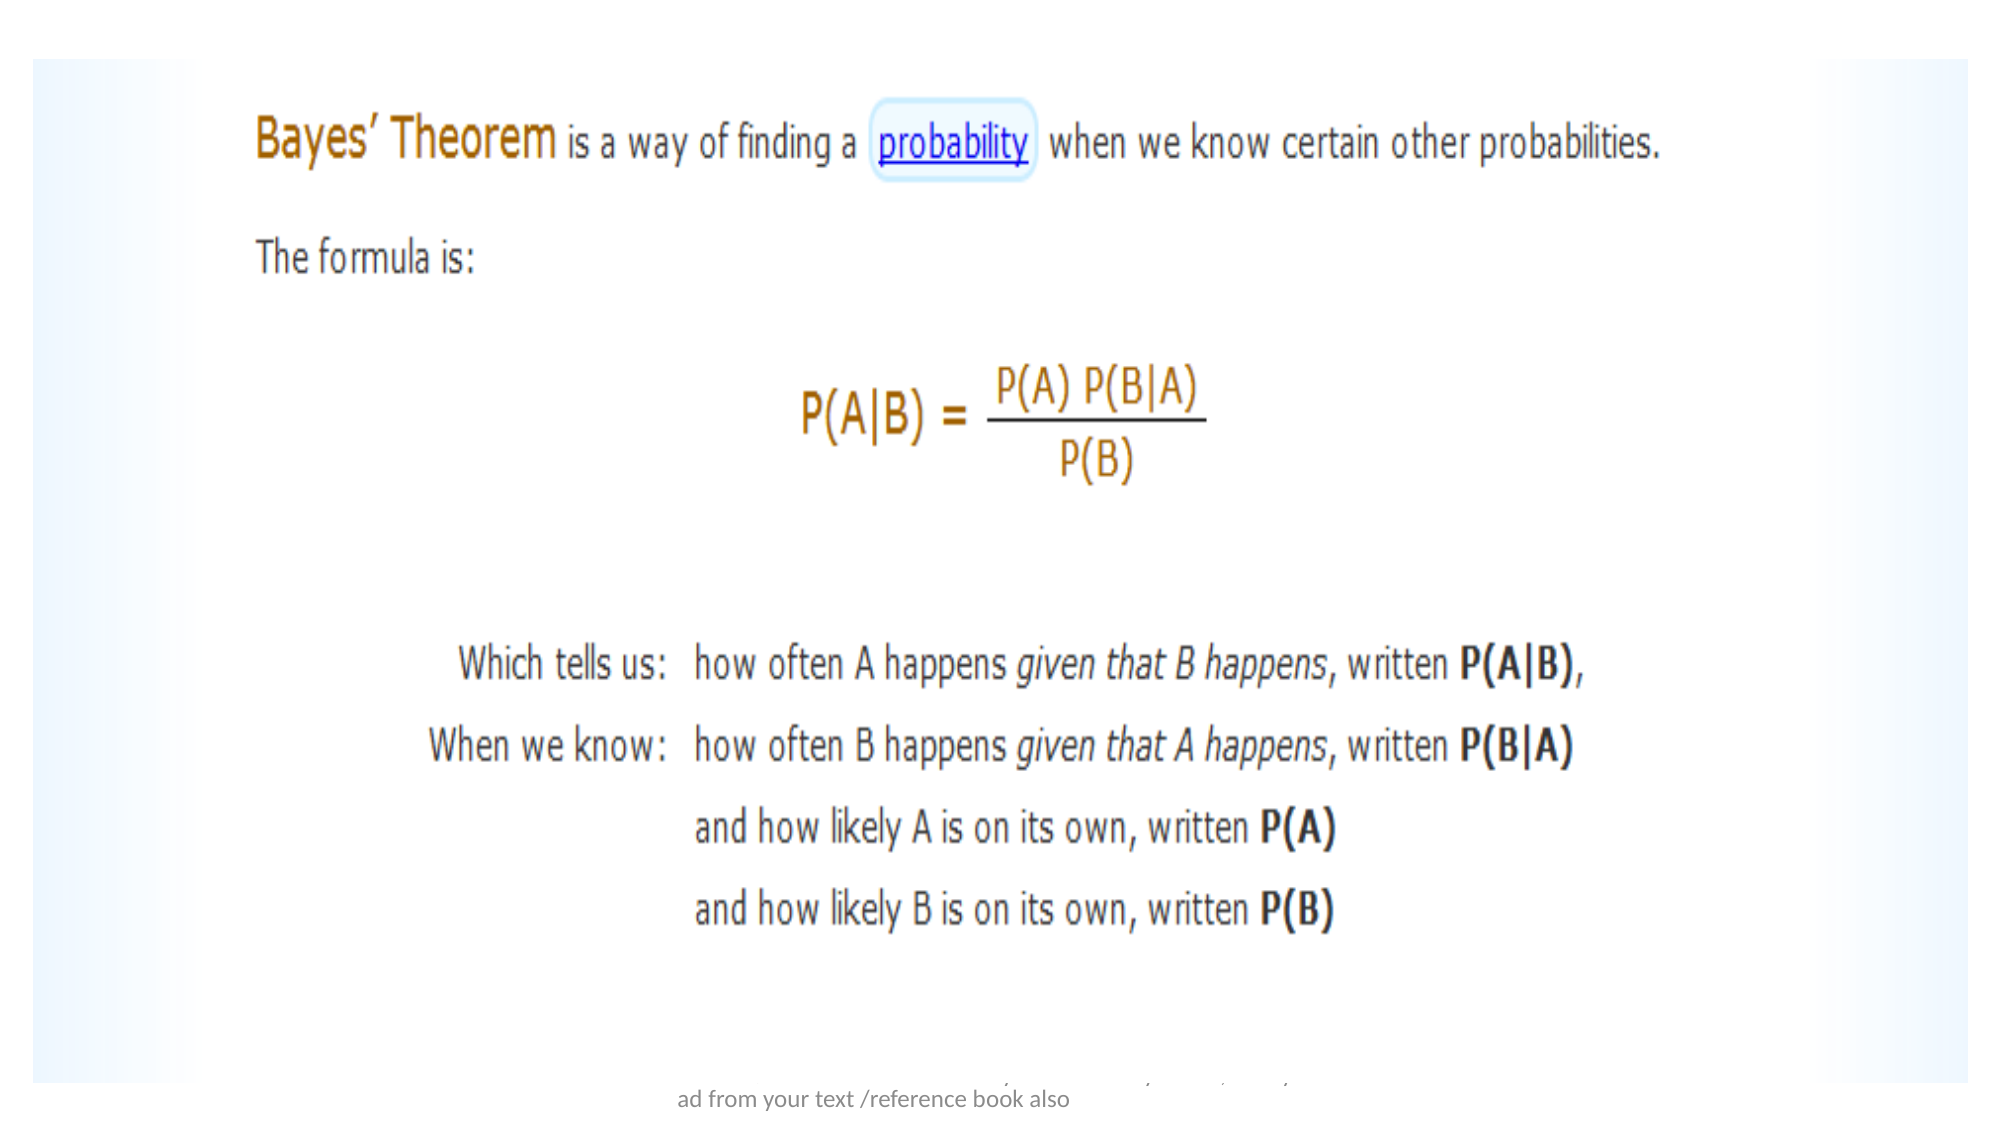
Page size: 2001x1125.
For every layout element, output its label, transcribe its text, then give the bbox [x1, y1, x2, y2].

footer This Pdf/PPt is not sufficient for your current syllabus , kindly read from your text /reference book also [662, 1083, 1338, 1103]
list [33, 59, 1968, 1083]
